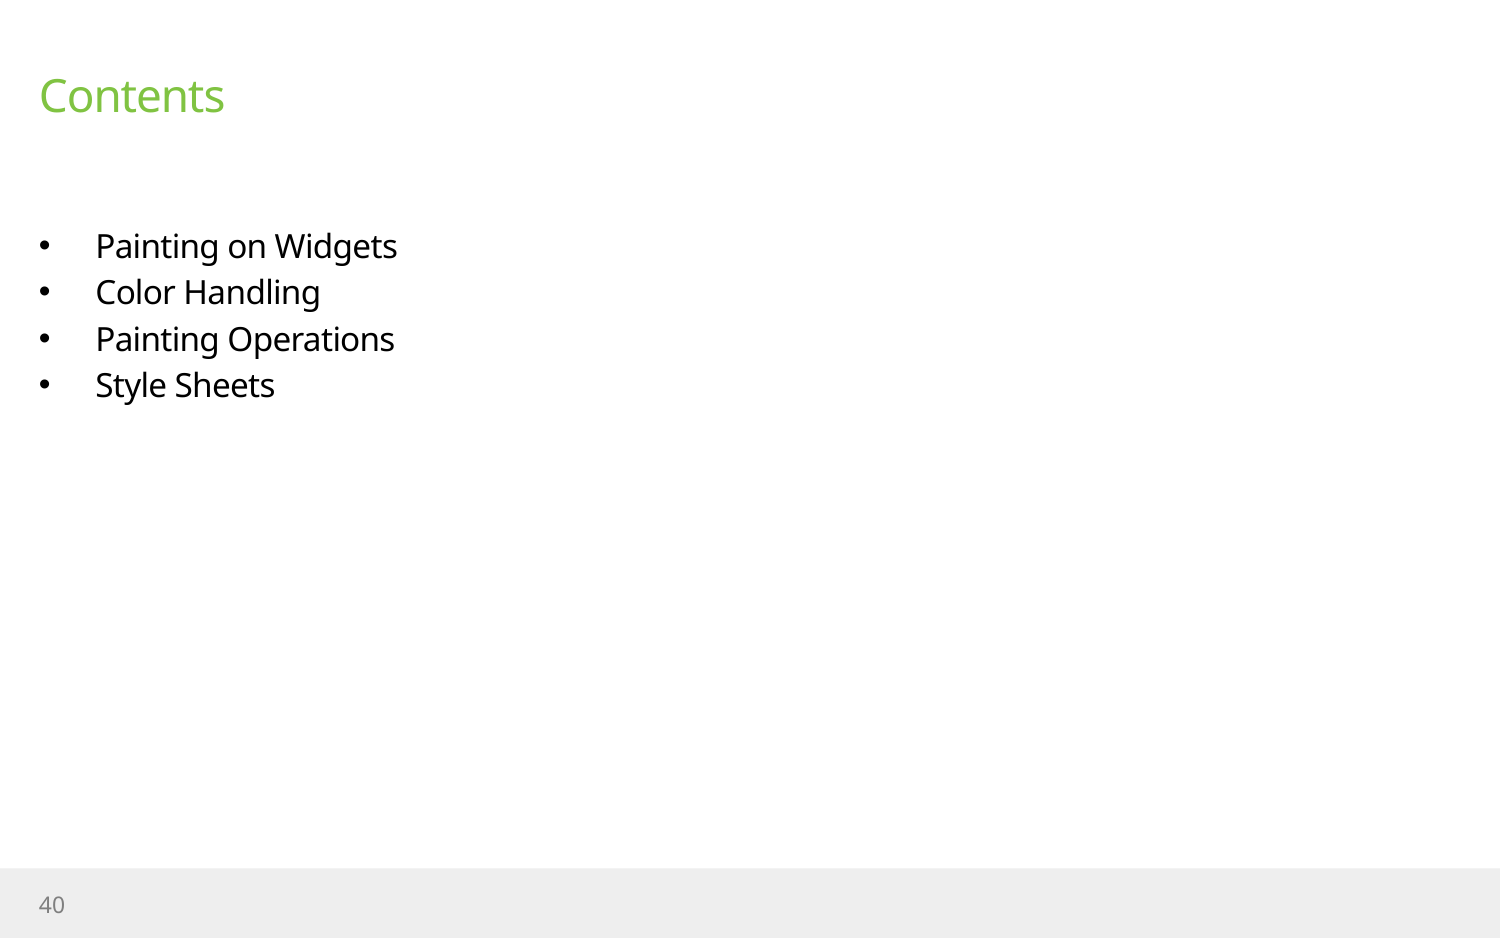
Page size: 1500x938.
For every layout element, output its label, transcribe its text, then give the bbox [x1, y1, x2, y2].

list Painting on Widgets Color Handling Painting Operations Style Sheets [39, 224, 1471, 846]
slide_number 40 [39, 892, 410, 921]
title Contents [39, 66, 1052, 195]
